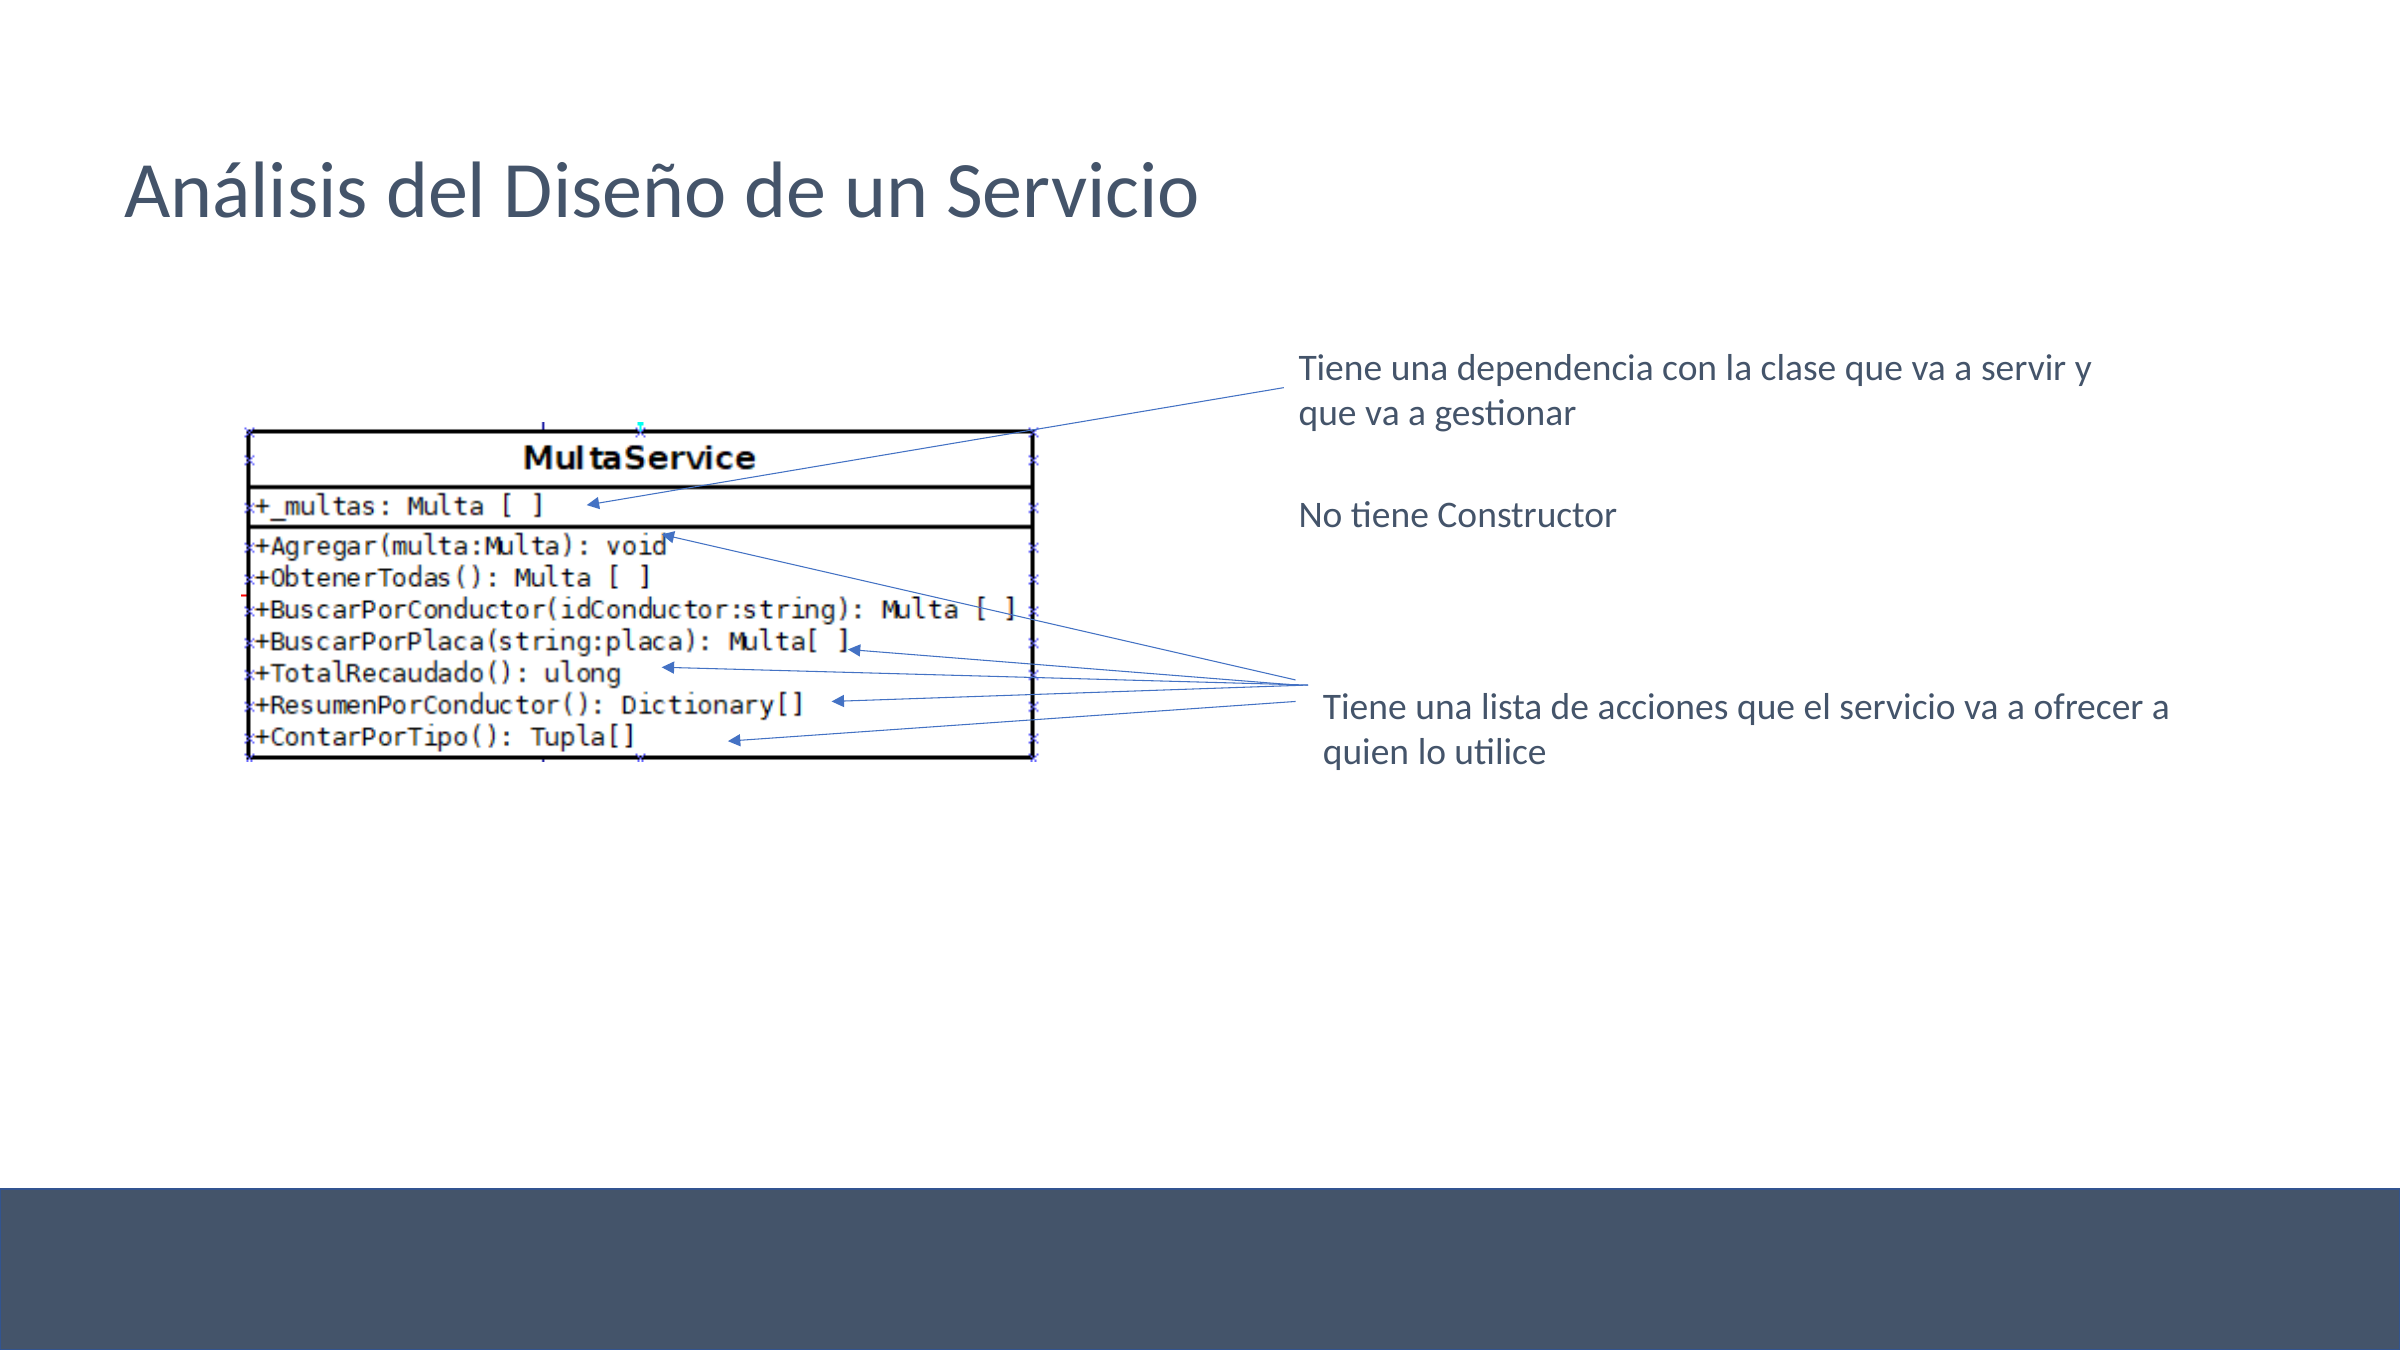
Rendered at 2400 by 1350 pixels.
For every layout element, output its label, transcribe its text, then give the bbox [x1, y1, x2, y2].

text_box Tiene una dependencia con la clase que va a servir y que va a gestionar [1283, 335, 2159, 440]
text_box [661, 534, 1296, 667]
text_box No tiene Constructor [1283, 482, 2159, 542]
text_box Análisis del Diseño de un Servicio [109, 130, 1904, 241]
text_box Tiene una lista de acciones que el servicio va a ofrecer a quien lo utilice [1308, 674, 2266, 780]
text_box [831, 685, 1308, 702]
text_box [586, 388, 1284, 506]
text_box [1296, 667, 1308, 685]
text_box [0, 1188, 2400, 1350]
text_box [727, 701, 1296, 742]
picture [241, 422, 1041, 762]
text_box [661, 667, 847, 686]
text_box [847, 649, 1296, 685]
